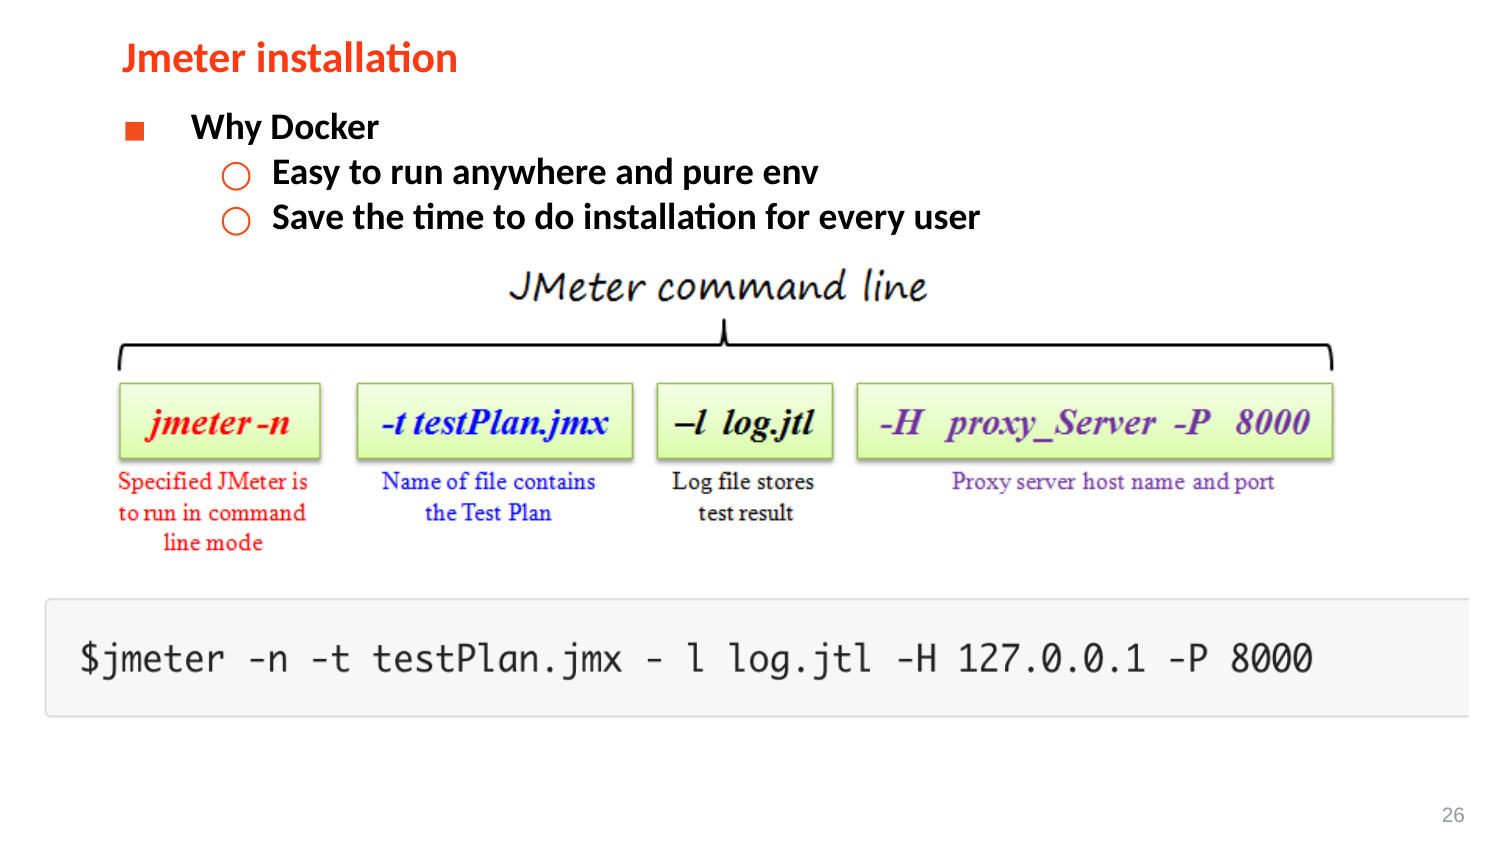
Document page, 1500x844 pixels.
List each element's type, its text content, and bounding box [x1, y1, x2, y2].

picture [38, 598, 1469, 720]
list Jmeter installation [107, 31, 1448, 71]
text_box Why Docker Easy to run anywhere and pure env Save the time to do installation for every user [107, 94, 1073, 159]
picture [106, 256, 1347, 563]
slide_number 26 [1389, 782, 1480, 844]
